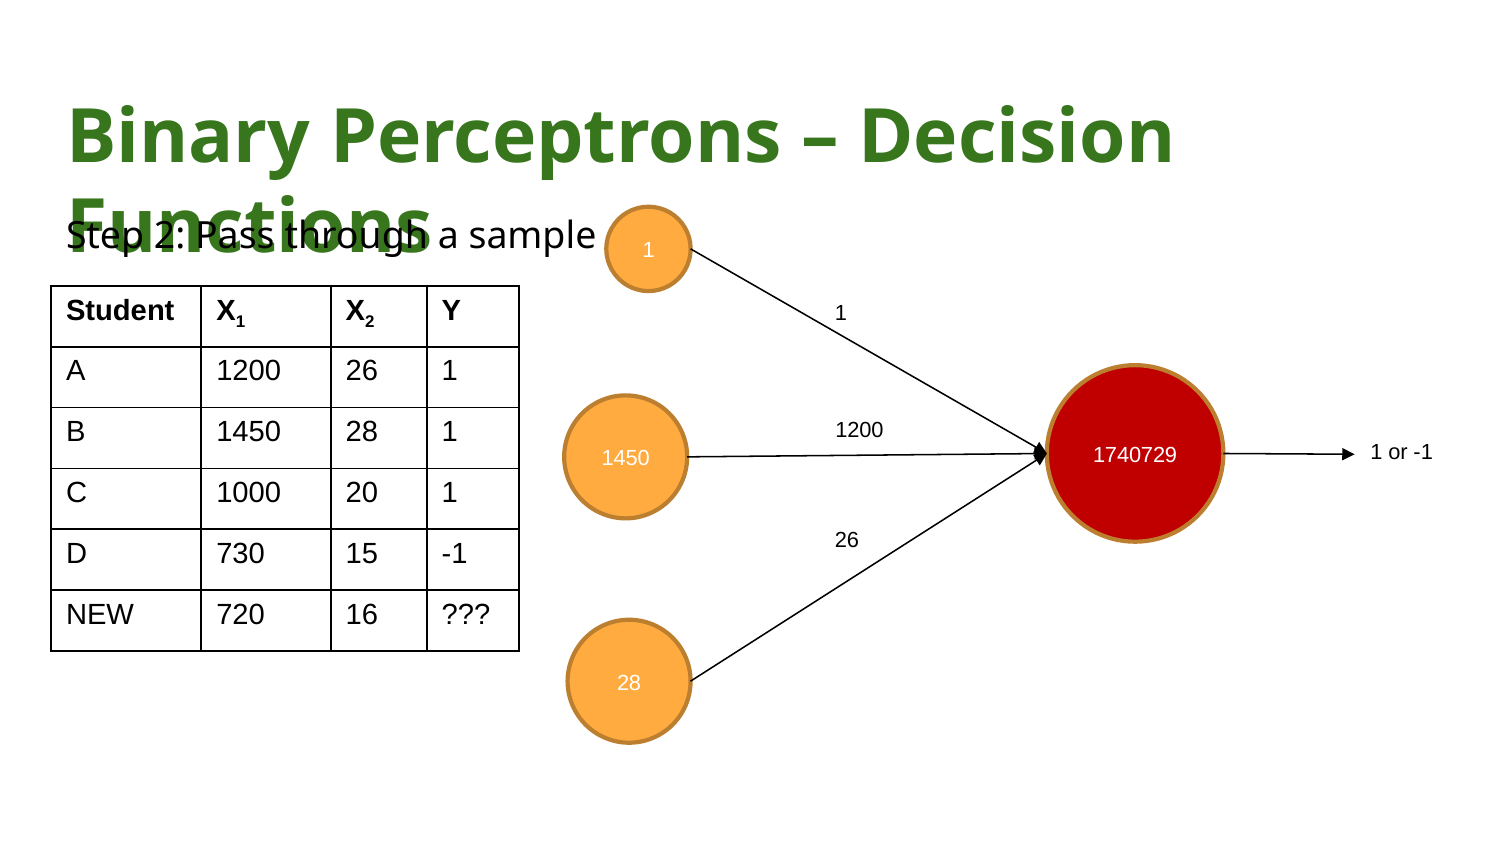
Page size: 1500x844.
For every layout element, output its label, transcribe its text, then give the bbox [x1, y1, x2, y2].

table_header X1 [202, 287, 330, 346]
table_header Feature [1226, 455, 1342, 460]
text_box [690, 248, 1047, 452]
table_header Student [52, 287, 200, 346]
text_box 1 or -1 [1355, 430, 1448, 472]
table_cell 1000 [202, 469, 330, 528]
table_cell 720 [202, 591, 330, 650]
table_cell 28 [332, 408, 426, 468]
table_cell D [52, 530, 200, 589]
table_cell B [52, 408, 200, 468]
table_cell -1 [428, 530, 518, 589]
table_header Y [428, 287, 518, 346]
text_box 1450 [562, 393, 685, 521]
table_cell 1450 [202, 408, 330, 468]
text_box 1740729 [1051, 363, 1226, 544]
table_cell ??? [428, 591, 518, 650]
title Binary Perceptrons – Decision Functions [51, 72, 1449, 167]
table_cell C [52, 469, 200, 528]
table_header X2 [332, 287, 426, 346]
table_cell 26 [332, 348, 426, 407]
table_cell 730 [202, 530, 330, 589]
table_cell 15 [332, 530, 426, 589]
table_cell 1 [428, 408, 518, 468]
table_cell 1200 [202, 348, 330, 407]
text_box 1 [604, 204, 693, 294]
table_cell 20 [332, 469, 426, 528]
list Step 2: Pass through a sample [51, 189, 1449, 750]
table_cell A [52, 348, 200, 407]
table_cell 1 [428, 469, 518, 528]
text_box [690, 453, 1047, 682]
text_box 28 [565, 617, 693, 745]
table_cell 16 [332, 591, 426, 650]
table_cell 1 [428, 348, 518, 407]
table_cell NEW [52, 591, 200, 650]
